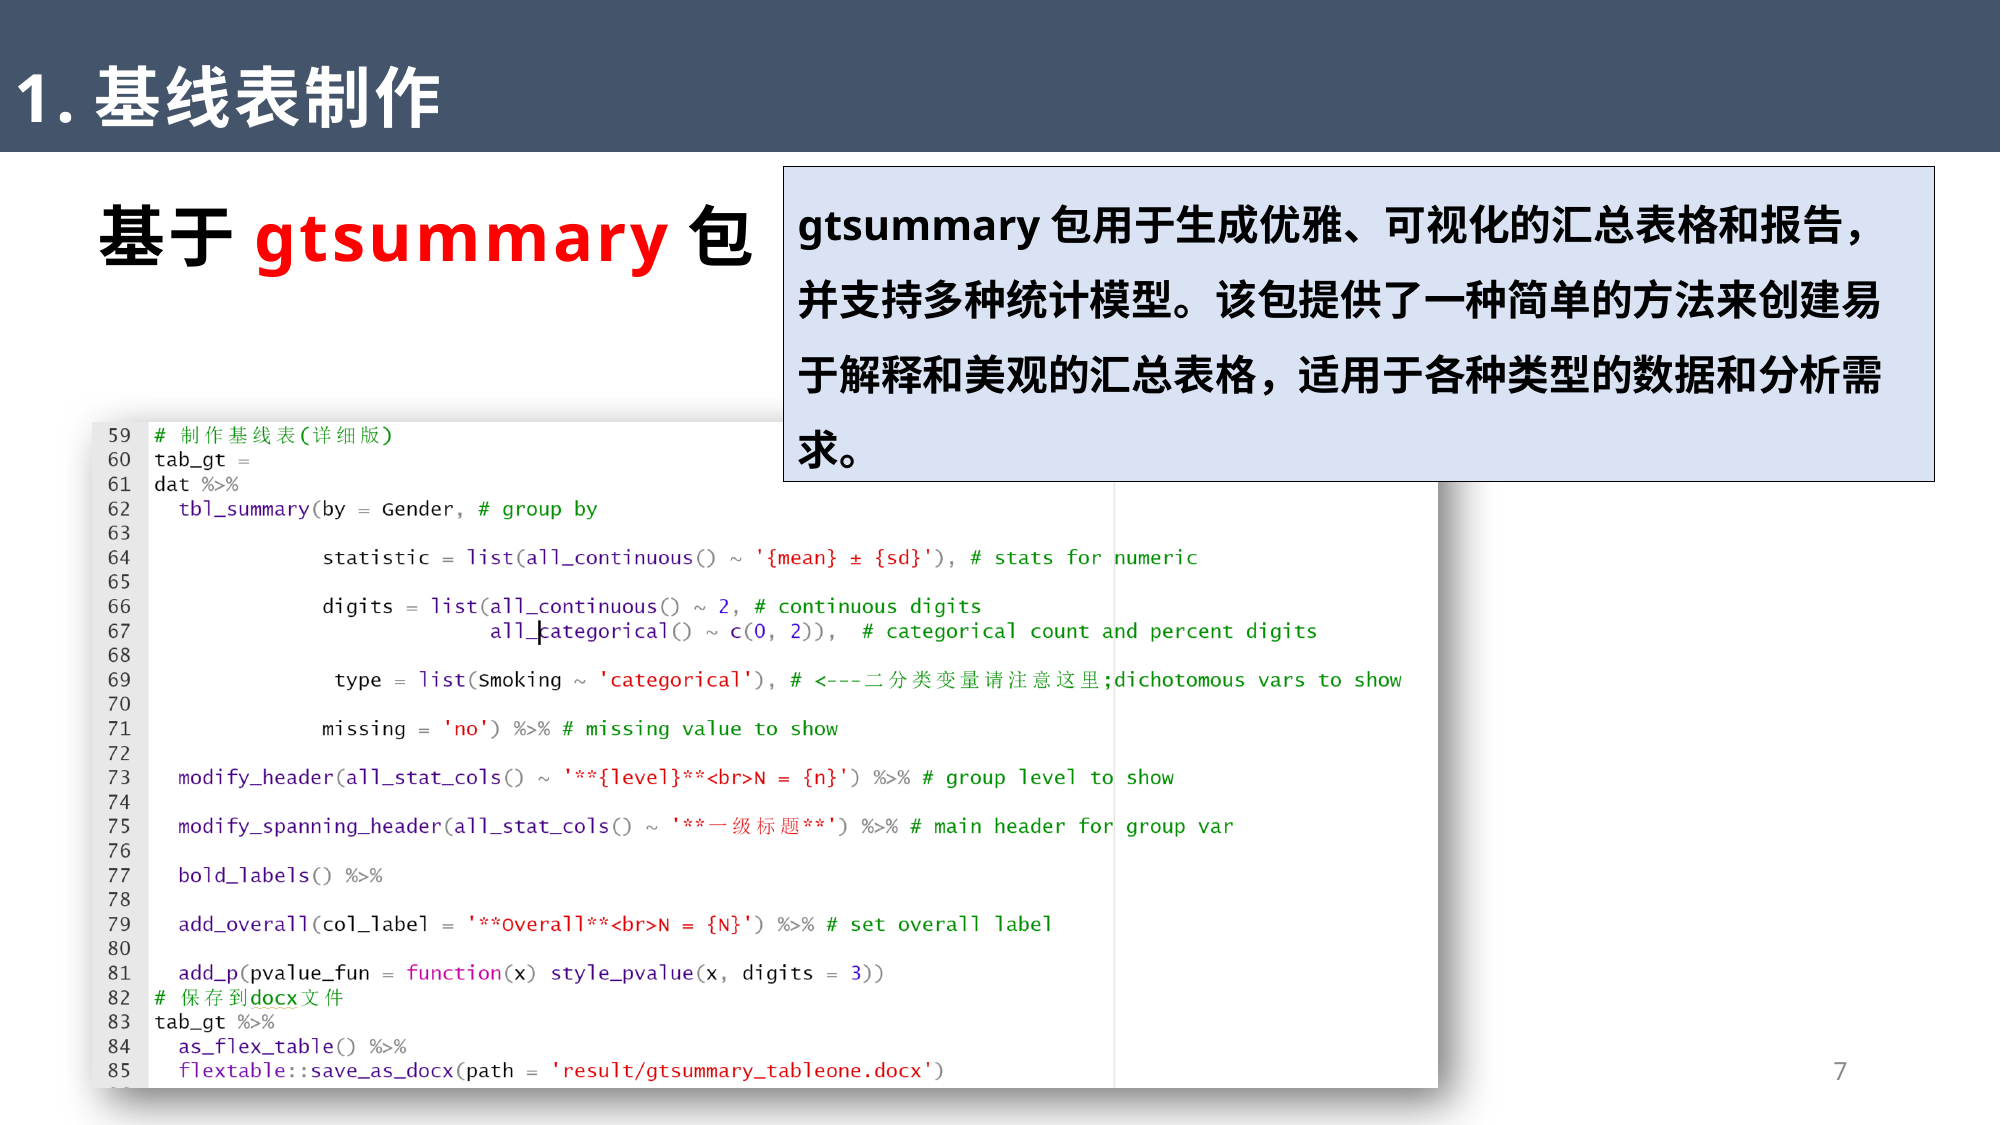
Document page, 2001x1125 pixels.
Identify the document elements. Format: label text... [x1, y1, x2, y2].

picture [92, 422, 1438, 1088]
text_box 基于gtsummary包 [83, 187, 783, 283]
slide_number 7 [1480, 1042, 1863, 1103]
text_box gtsummary包用于生成优雅、可视化的汇总表格和报告，并支持多种统计模型。该包提供了一种简单的方法来创建易于解释和美观的汇总表格，适用于各种类型的数据和分析需求。 [783, 166, 1935, 482]
text_box 1.基线表制作 [0, 0, 2000, 153]
